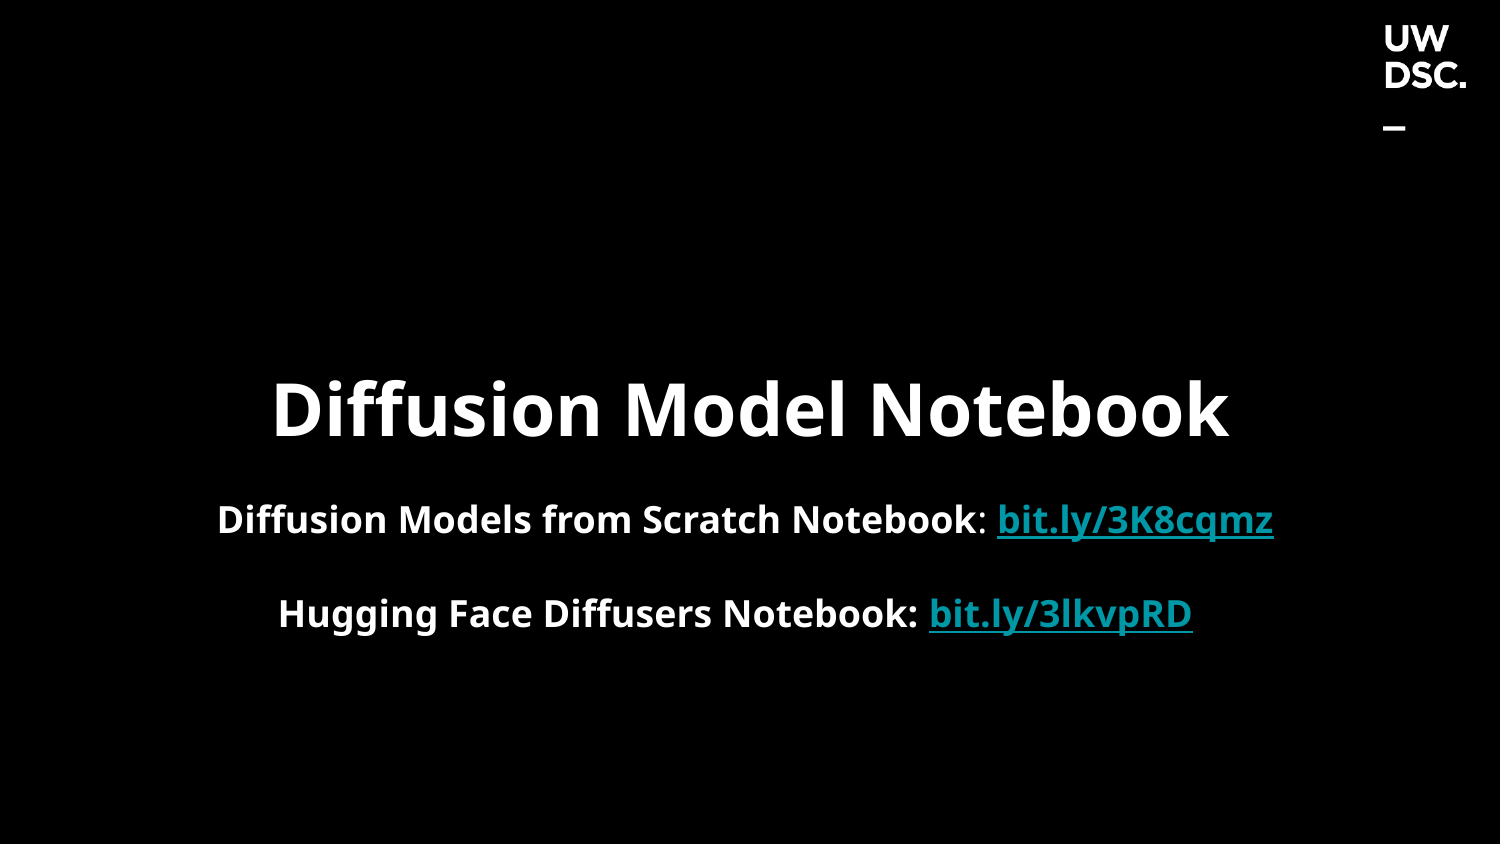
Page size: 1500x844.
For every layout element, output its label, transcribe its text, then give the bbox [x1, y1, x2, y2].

title Diffusion Model Notebook [51, 347, 1449, 463]
title Diffusion Models from Scratch Notebook: bit.ly/3K8cqmz [106, 480, 1394, 551]
picture [1349, 0, 1500, 151]
title Hugging Face Diffusers Notebook: bit.ly/3lkvpRD [197, 575, 1303, 659]
